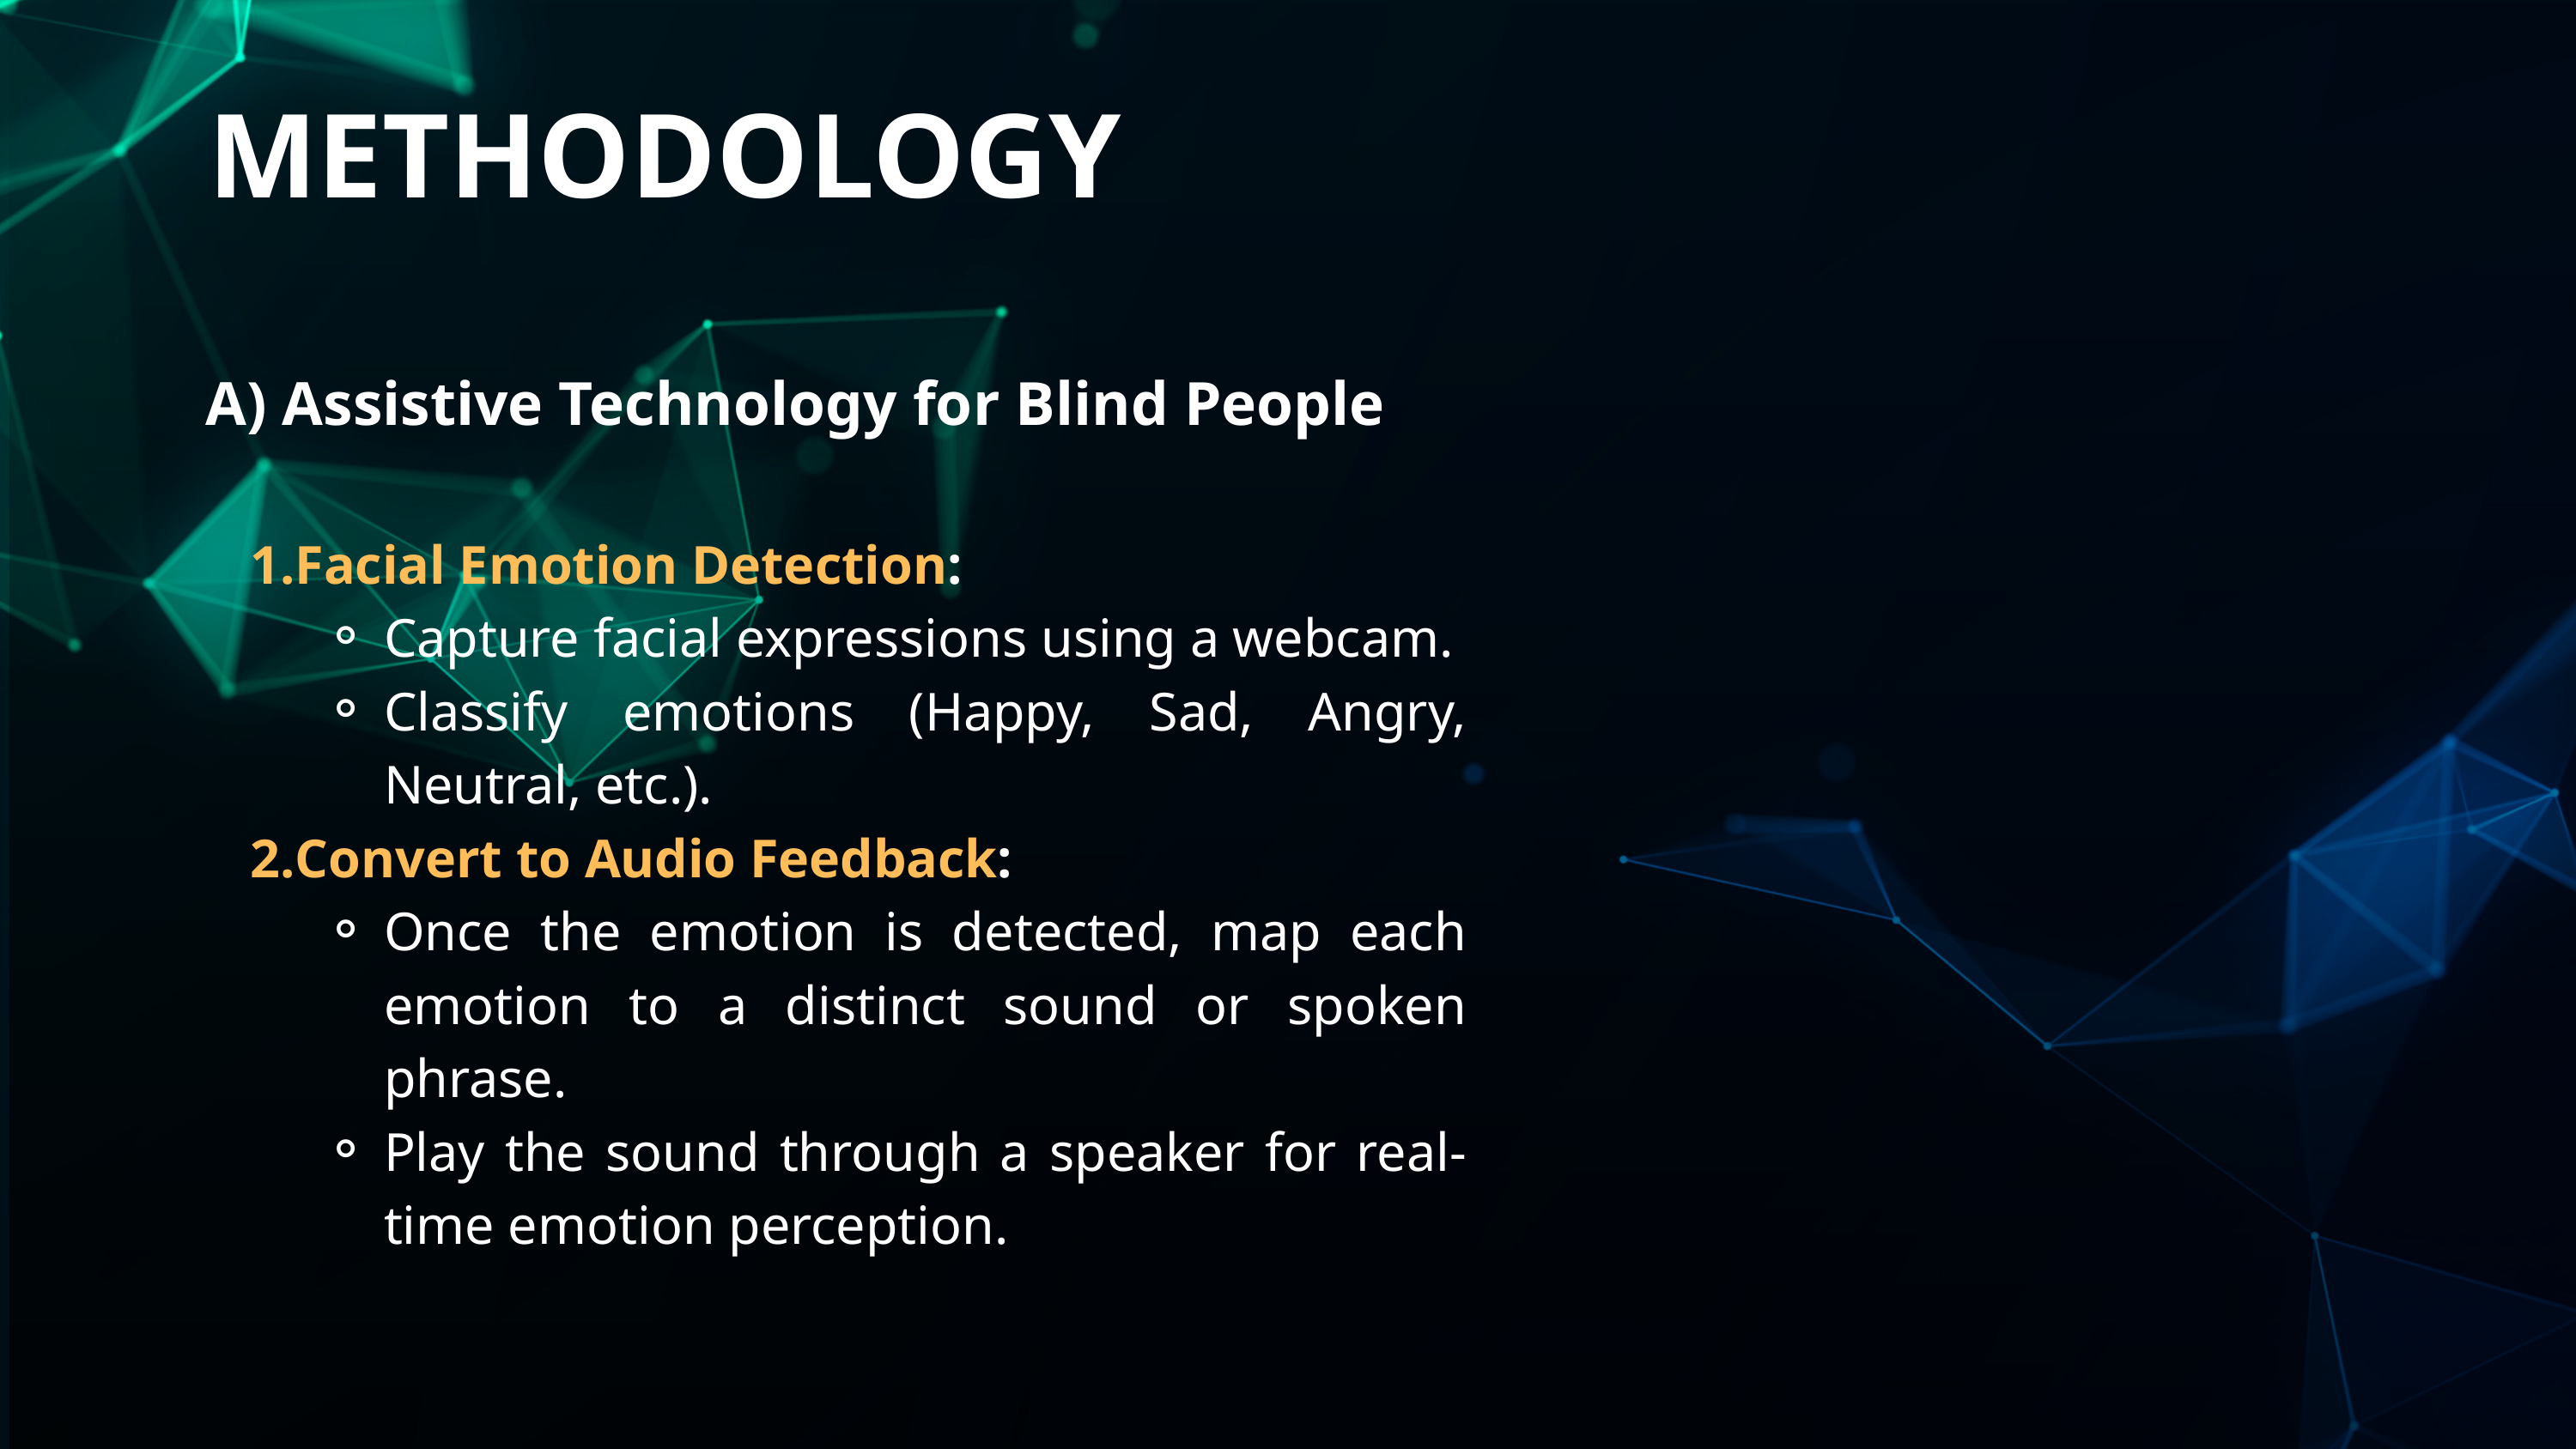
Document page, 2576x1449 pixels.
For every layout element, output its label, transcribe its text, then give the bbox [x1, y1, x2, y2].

text_box [0, 0, 2576, 1449]
text_box METHODOLOGY [177, 90, 1297, 221]
text_box [9, 4, 2576, 1449]
text_box A) Assistive Technology for Blind People Facial Emotion Detection: Capture facial expressions using a webcam. Classify emotions (Happy, Sad, Angry, Neutral, etc.). Convert to Audio Feedback: Once the emotion is detected, map each emotion to a distinct sound or spoken phrase. Play the sound through a speaker for real-time emotion perception. [205, 354, 1467, 1329]
